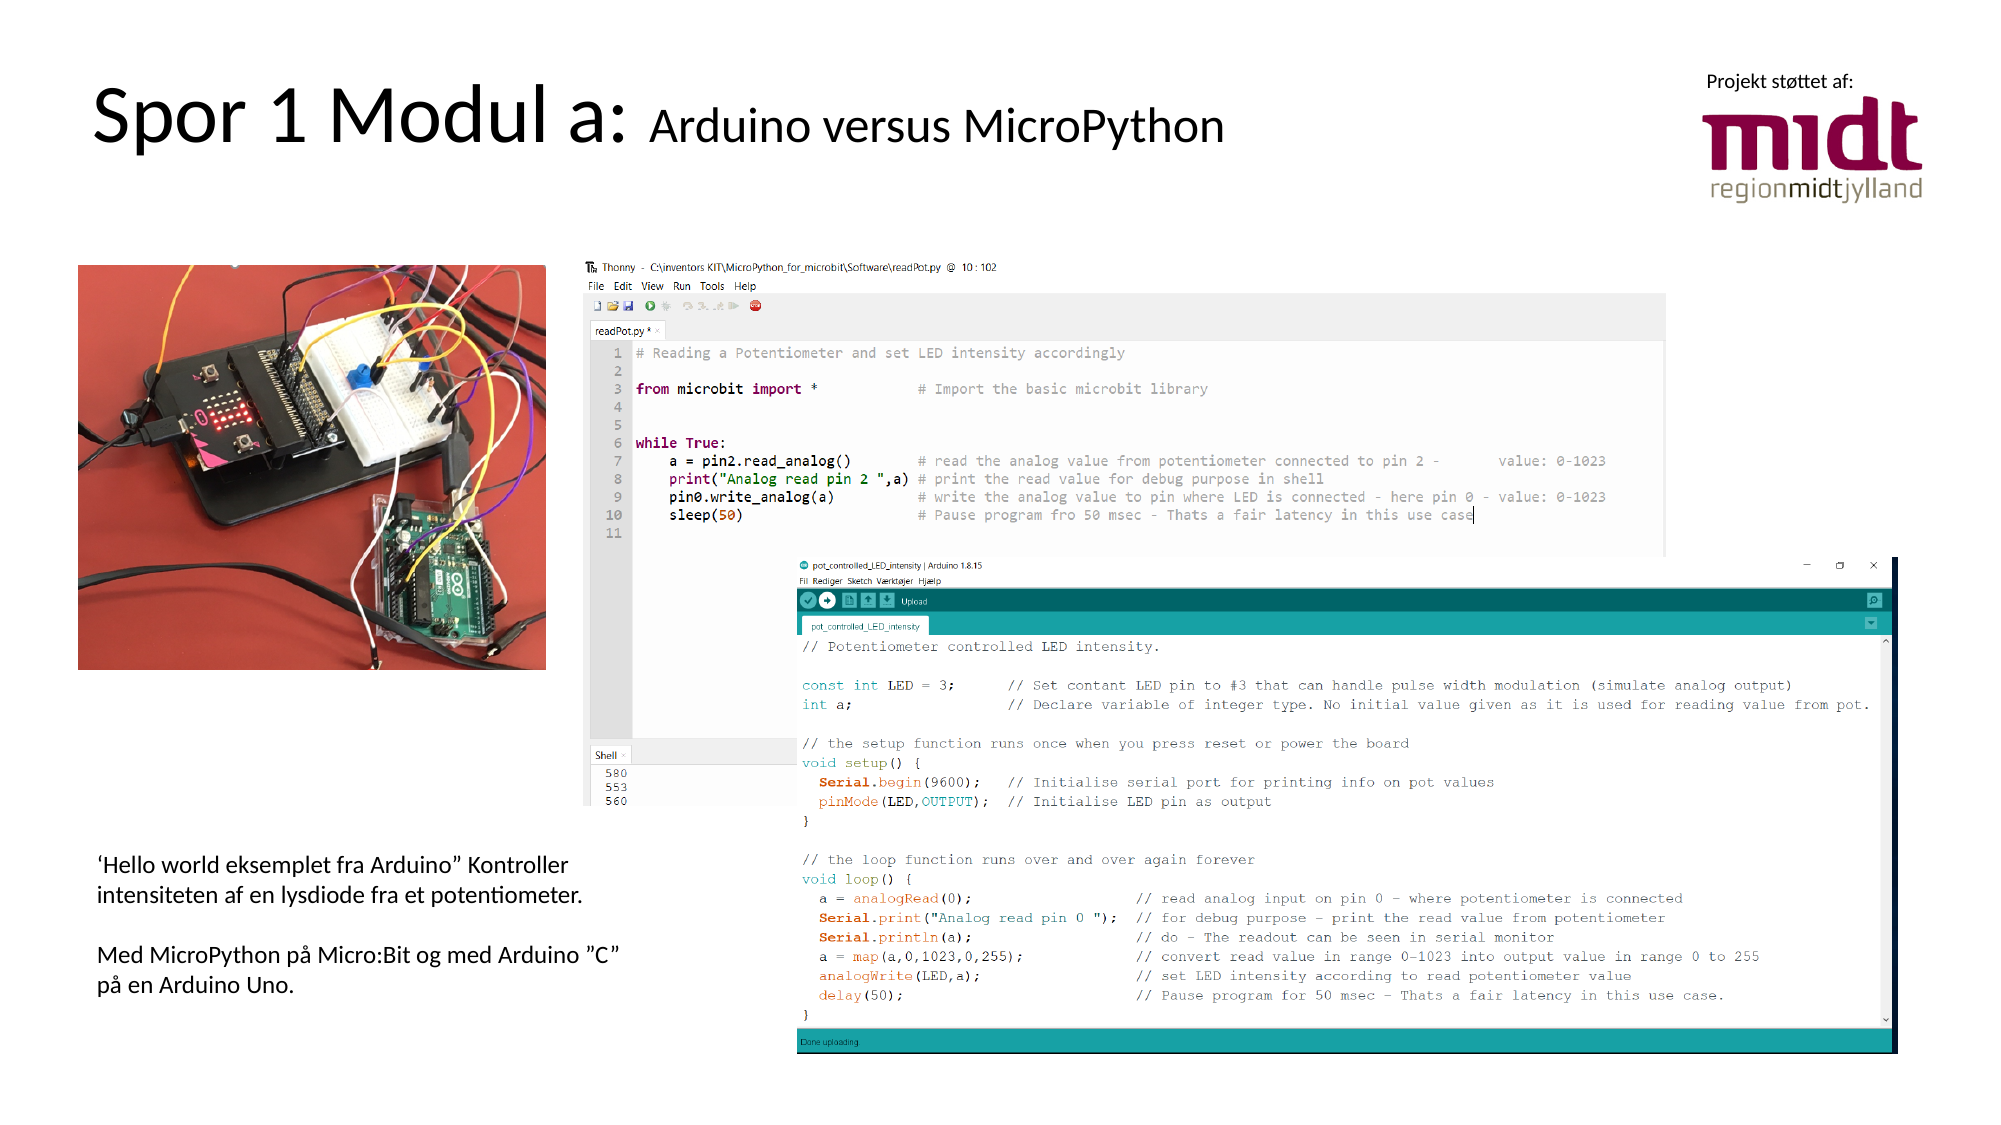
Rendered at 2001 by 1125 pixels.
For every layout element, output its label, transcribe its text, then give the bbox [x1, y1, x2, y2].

picture [583, 257, 1898, 1054]
text_box Spor 1 Modul a: Arduino versus MicroPython [78, 51, 1743, 167]
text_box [1691, 59, 1923, 205]
picture [78, 265, 546, 670]
text_box ‘Hello world eksemplet fra Arduino” Kontroller intensiteten af en lysdiode fra et potentiometer. Med MicroPython på Micro:Bit og med Arduino ”C” på en Arduino Uno. [82, 841, 652, 1006]
